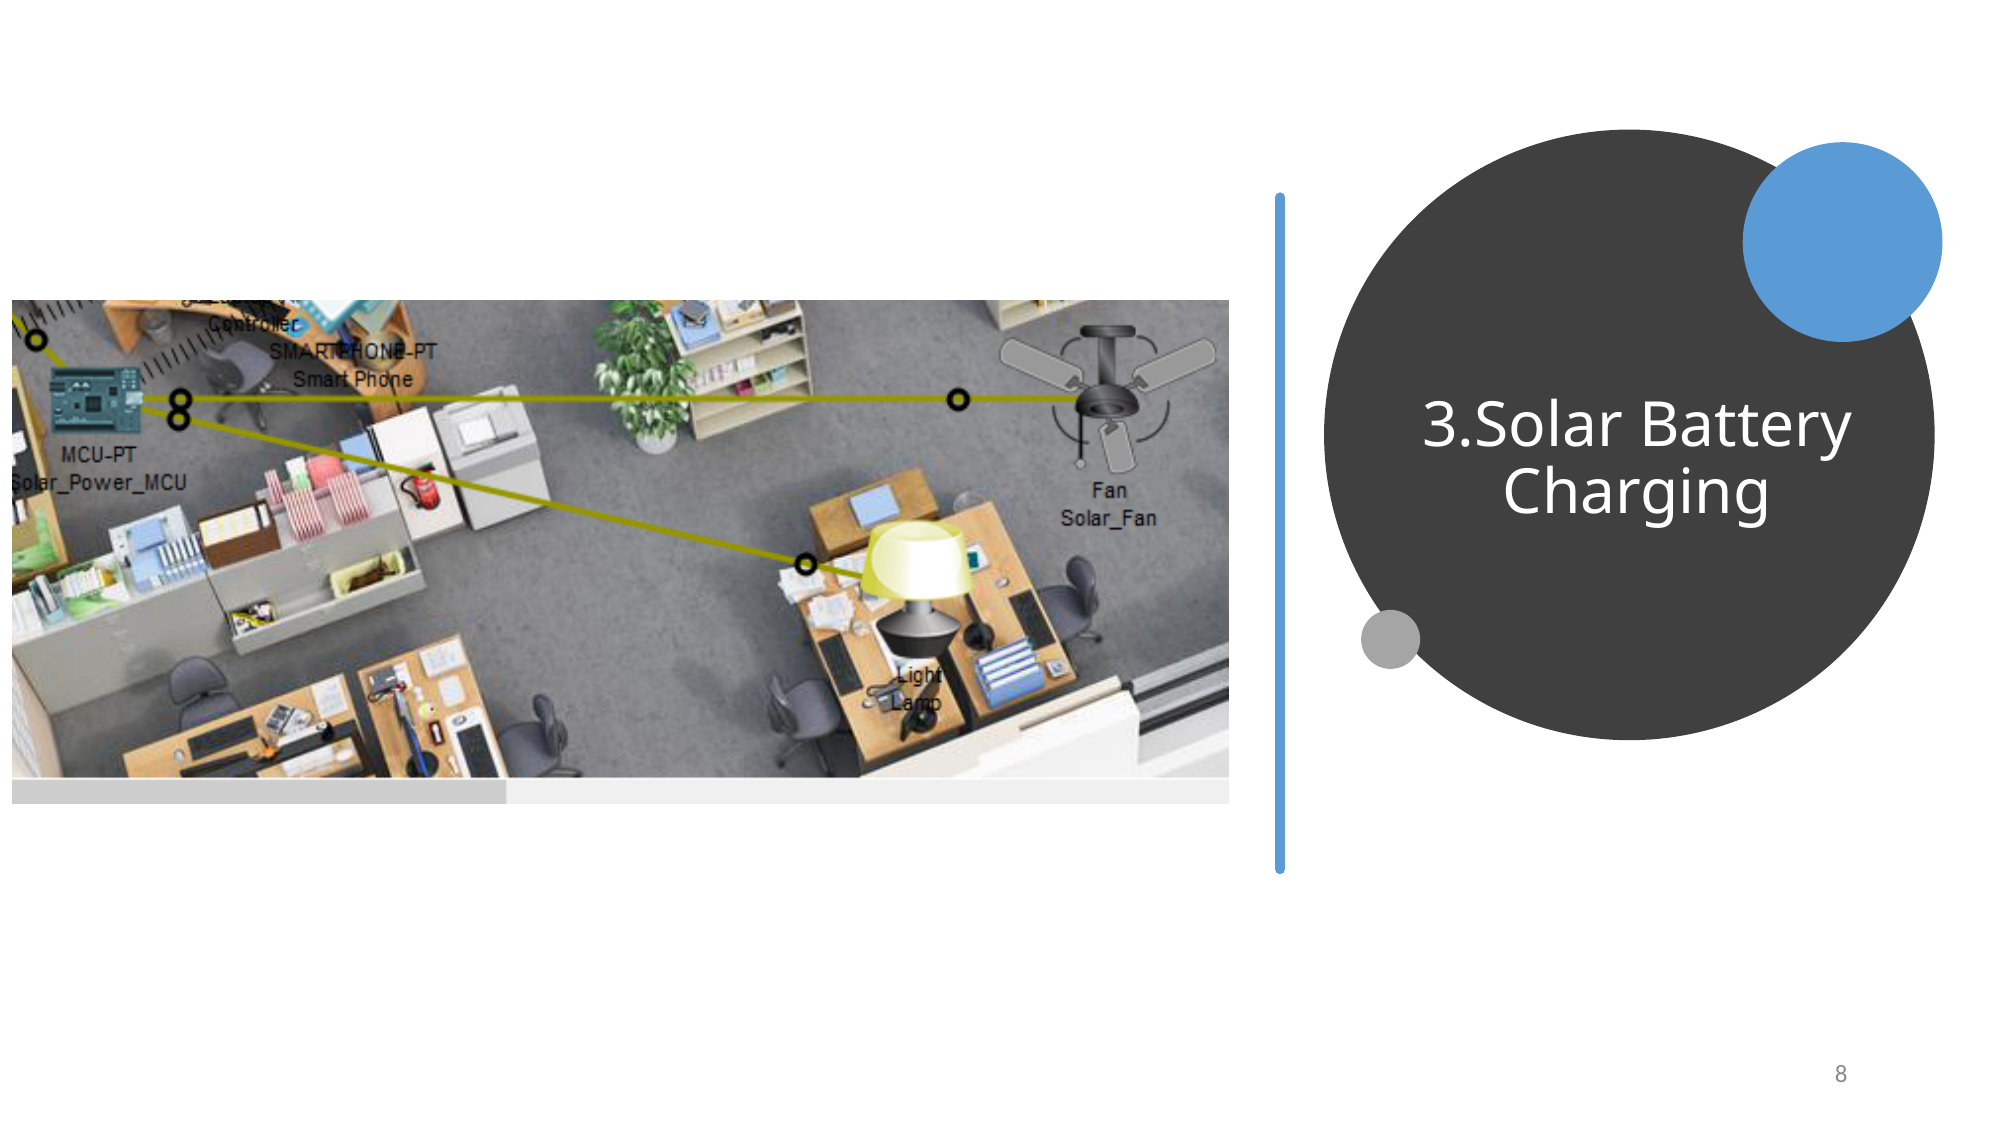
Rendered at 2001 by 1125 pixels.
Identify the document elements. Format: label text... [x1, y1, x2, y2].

text_box [1741, 141, 1944, 344]
text_box [1323, 128, 1936, 742]
text_box [1360, 608, 1422, 670]
slide_number 8 [1412, 1042, 1863, 1103]
picture [12, 300, 1229, 804]
title 3.Solar Battery Charging [1406, 380, 1868, 539]
